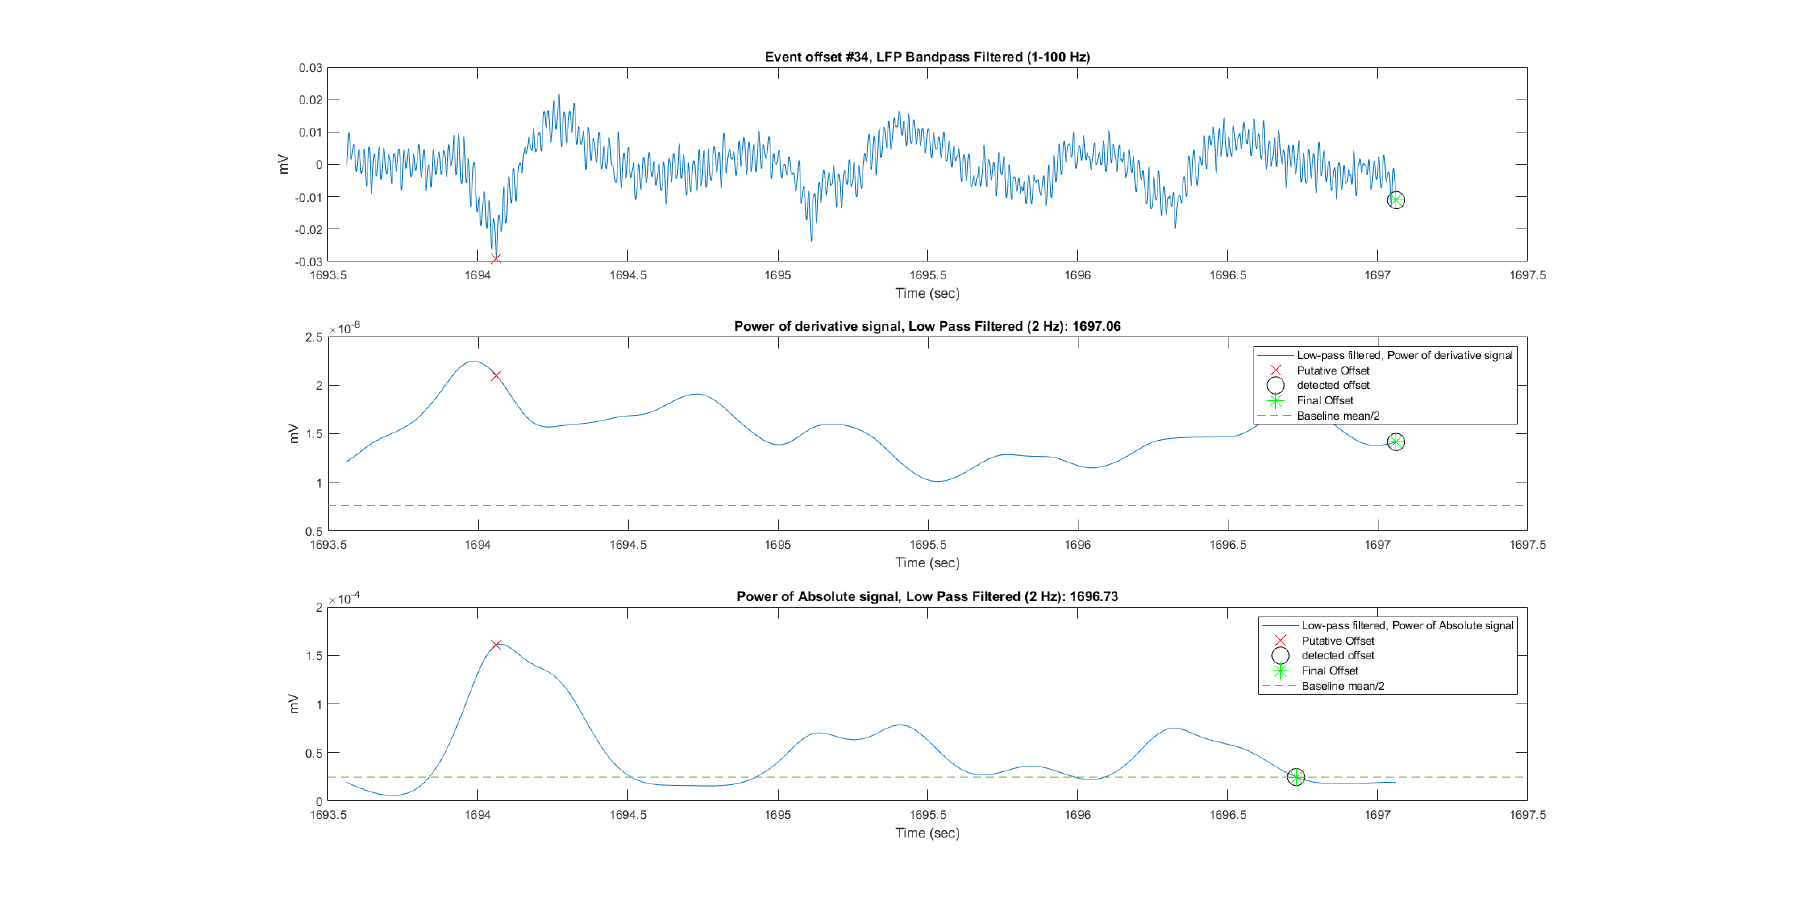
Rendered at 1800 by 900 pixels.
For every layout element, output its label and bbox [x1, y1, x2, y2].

picture [126, 0, 1674, 900]
